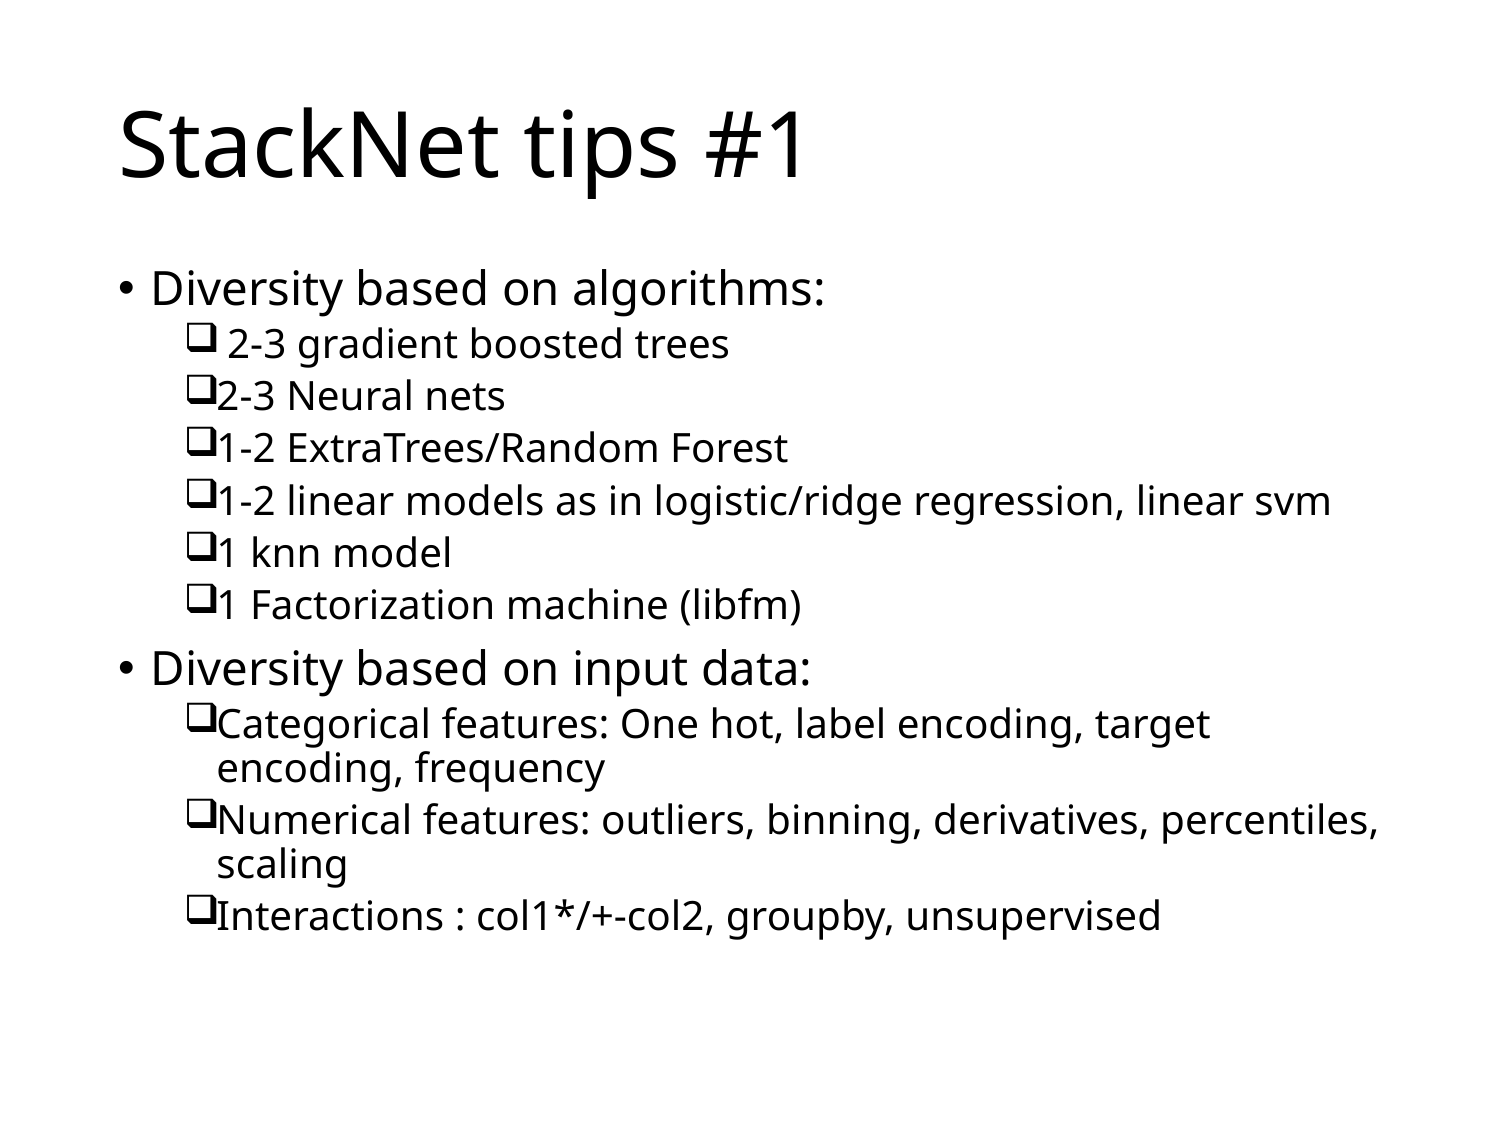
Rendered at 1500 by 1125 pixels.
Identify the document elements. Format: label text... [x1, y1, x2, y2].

list Diversity based on algorithms: 2-3 gradient boosted trees 2-3 Neural nets 1-2 ExtraTrees/Random Forest 1-2 linear models as in logistic/ridge regression, linear svm 1 knn model 1 Factorization machine (libfm) Diversity based on input data: Categorical features: One hot, label encoding, target encoding, frequency Numerical features: outliers, binning, derivatives, percentiles, scaling Interactions : col1*/+-col2, groupby, unsupervised [103, 257, 1397, 958]
title StackNet tips #1 [103, 39, 1397, 257]
